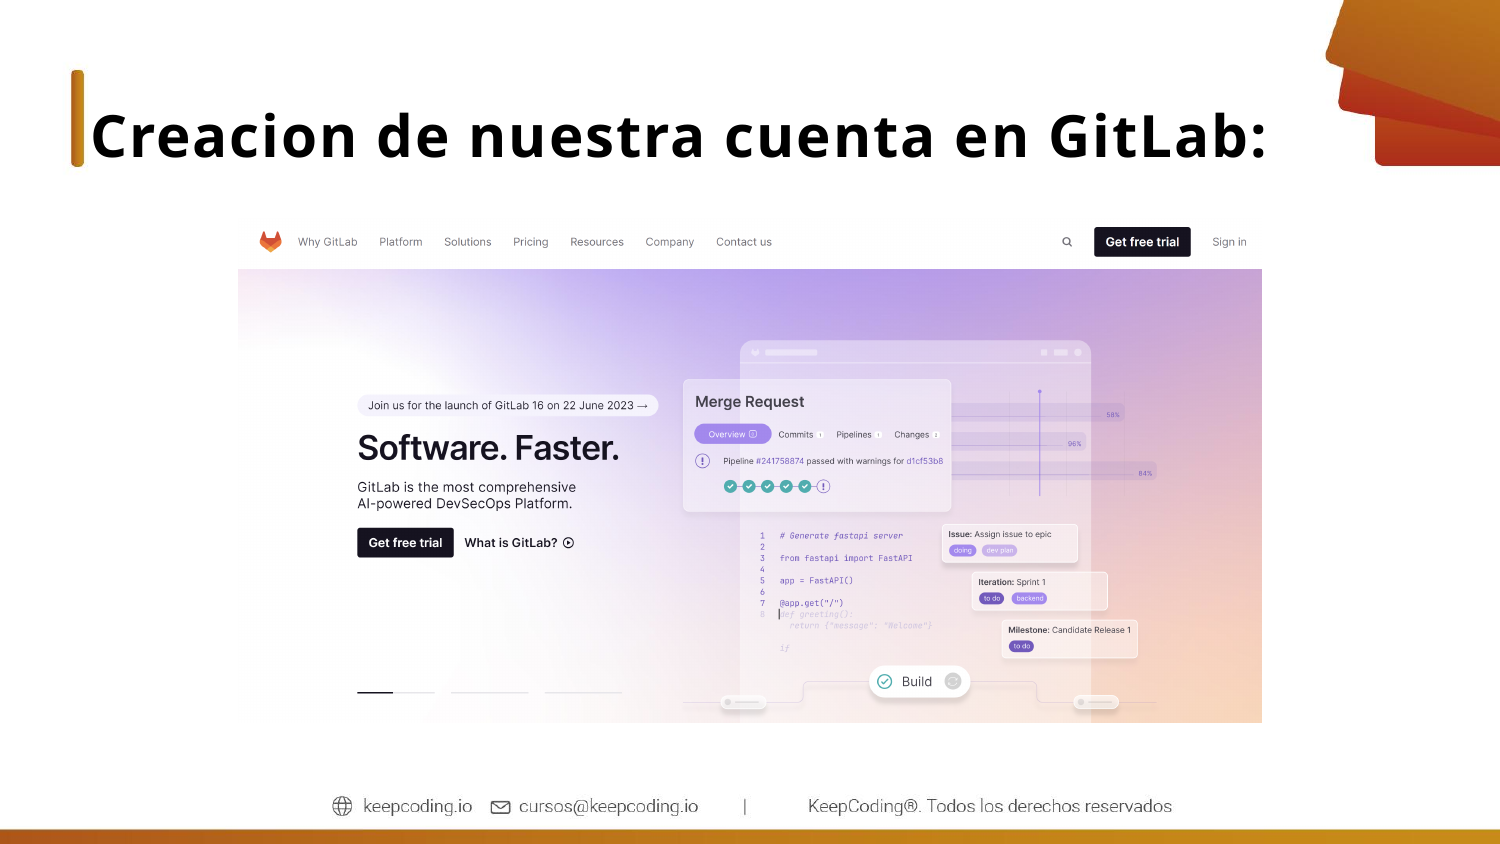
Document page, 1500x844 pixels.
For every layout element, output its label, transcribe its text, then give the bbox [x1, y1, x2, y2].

picture [0, 0, 1500, 844]
title Creacion de nuestra cuenta en GitLab: [90, 87, 1358, 231]
